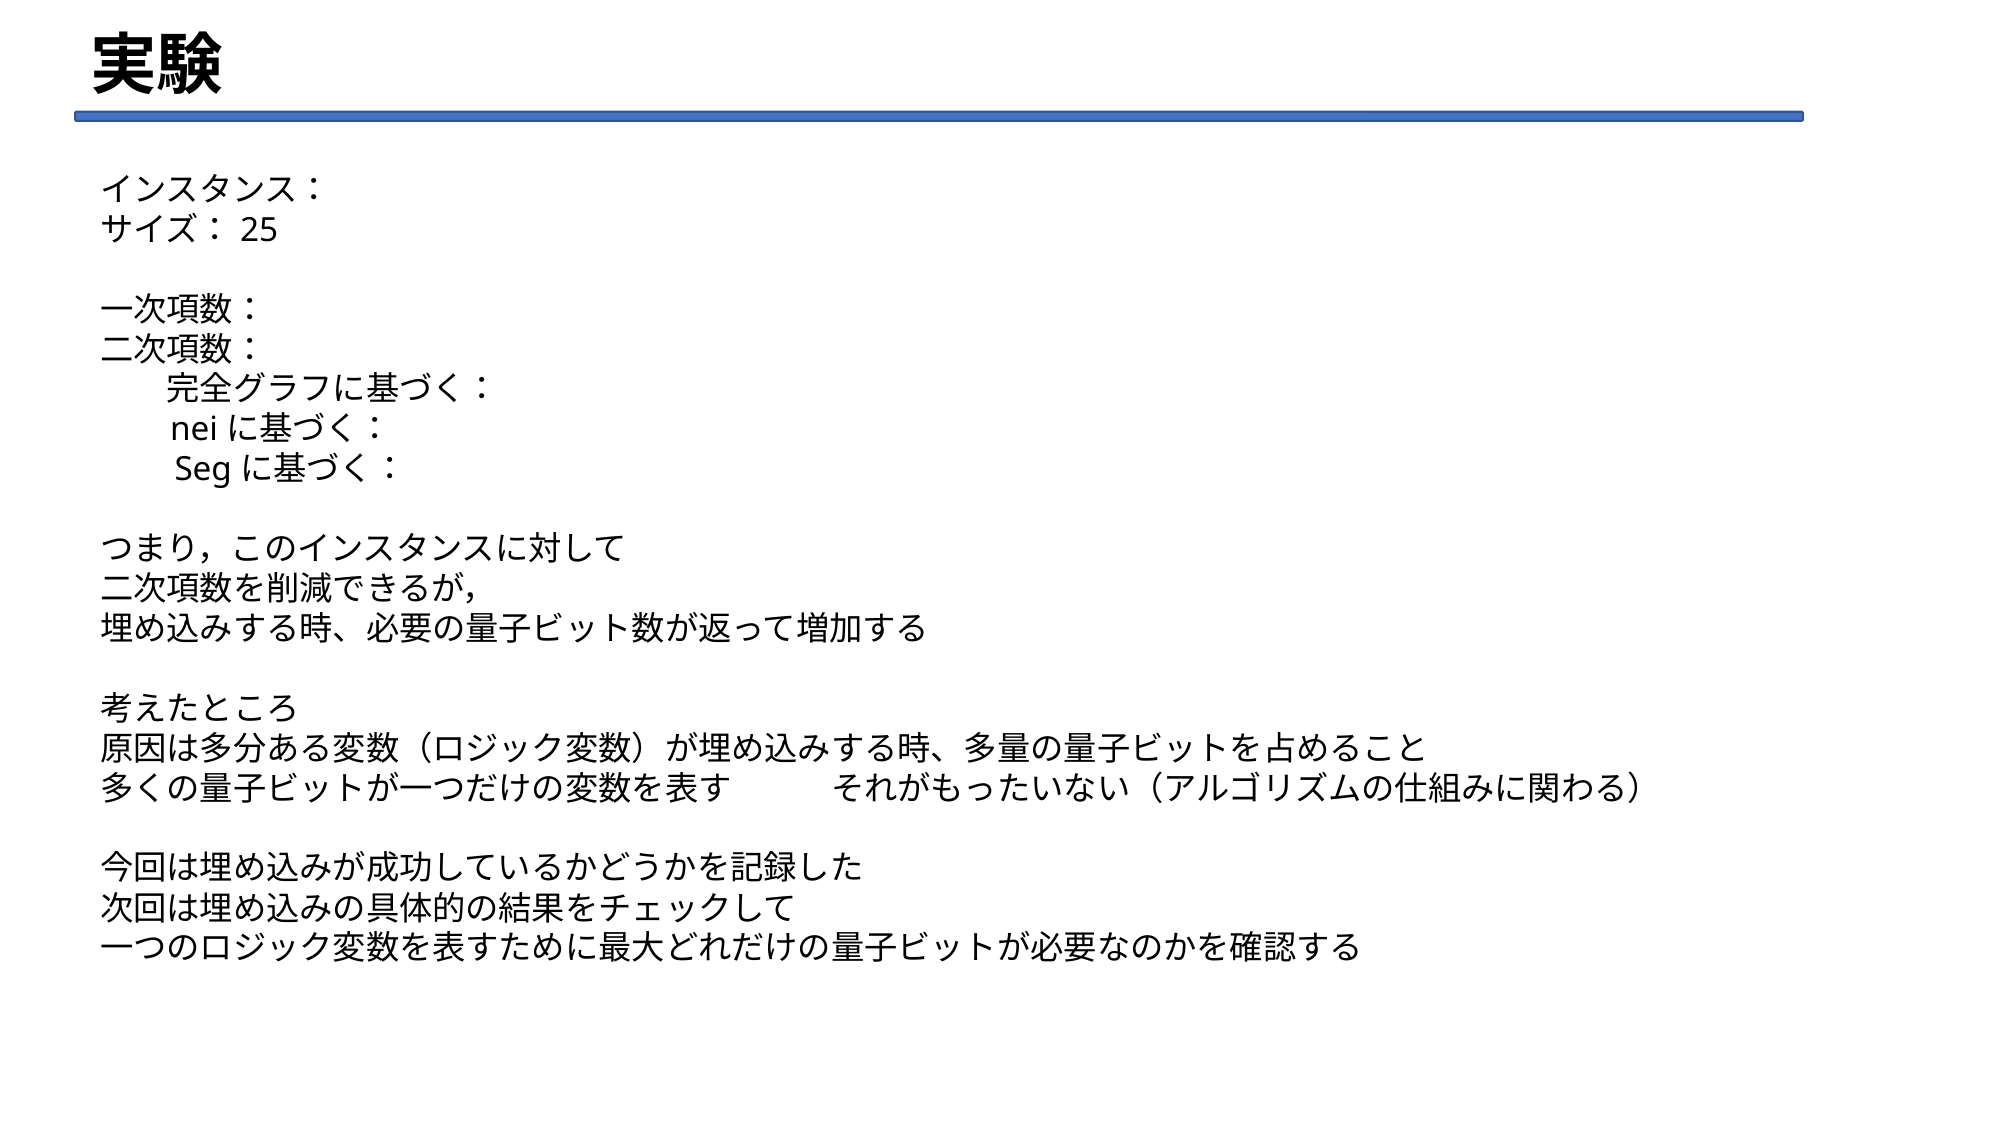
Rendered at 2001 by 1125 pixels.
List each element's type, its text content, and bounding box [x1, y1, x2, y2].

text_box [74, 111, 1804, 122]
title 実験 [75, 17, 1803, 116]
